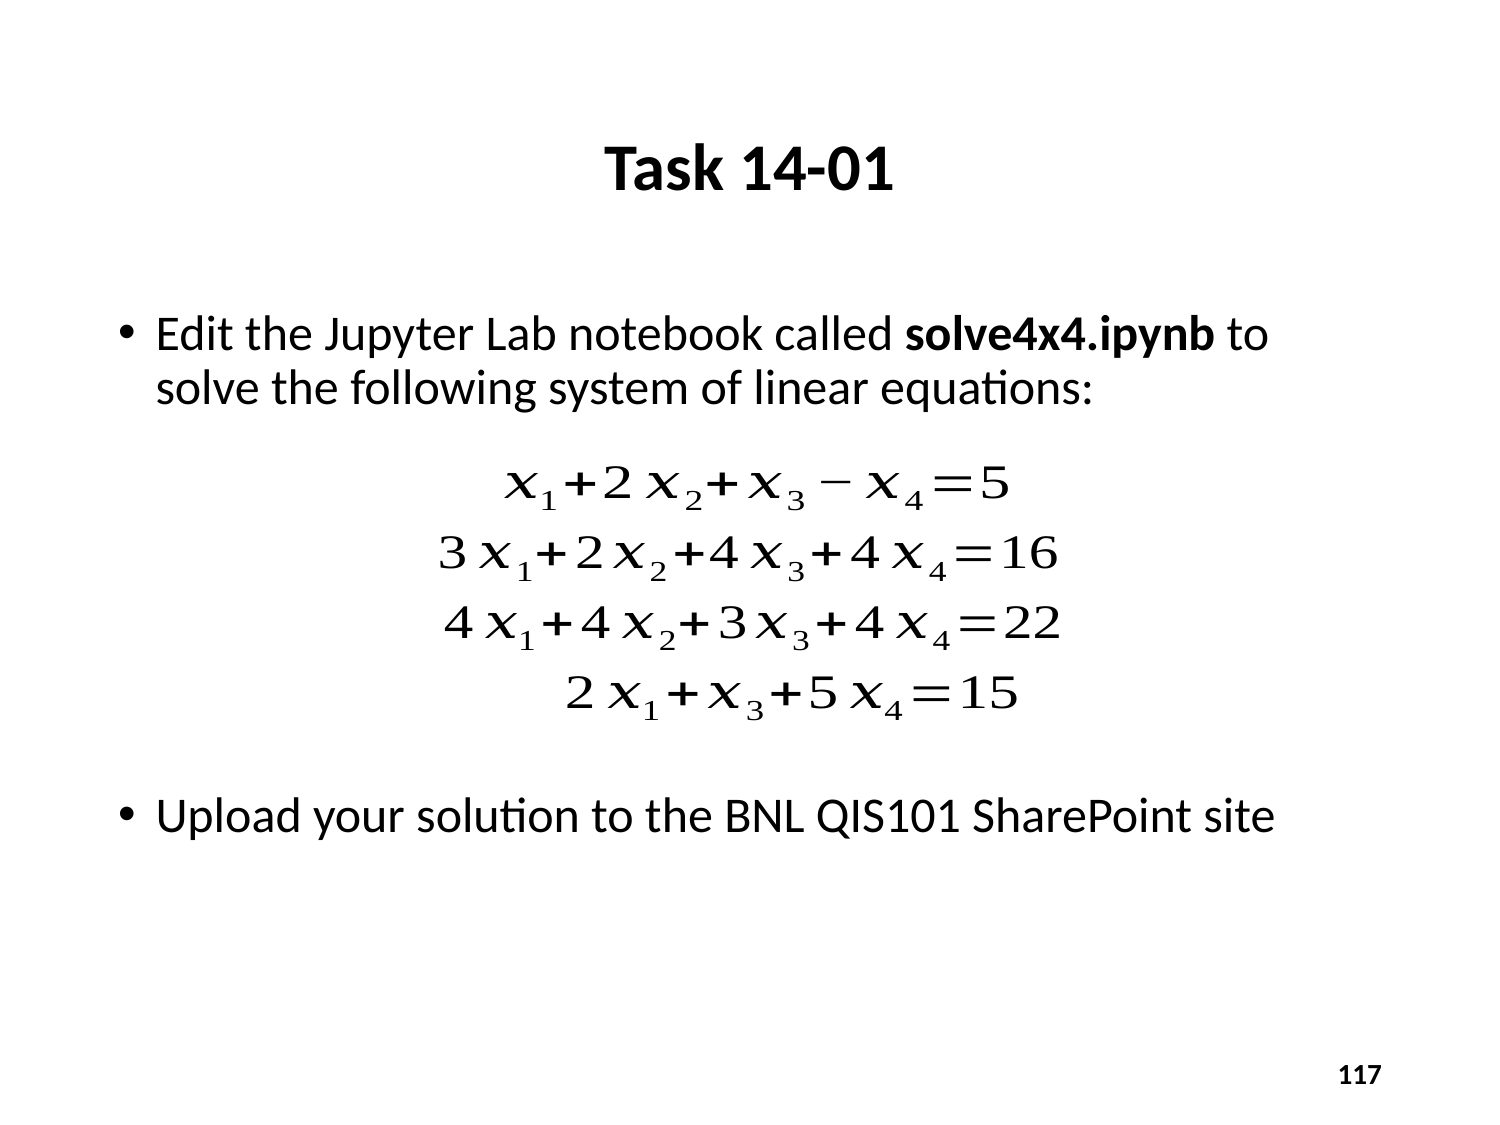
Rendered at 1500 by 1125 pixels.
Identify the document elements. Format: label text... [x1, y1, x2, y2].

slide_number 117 [1059, 1042, 1397, 1103]
list Edit the Jupyter Lab notebook called solve4x4.ipynb to solve the following system of linear equations: Upload your solution to the BNL QIS101 SharePoint site [103, 299, 1397, 1014]
title Task 14-01 [103, 59, 1397, 278]
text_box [437, 455, 1063, 727]
